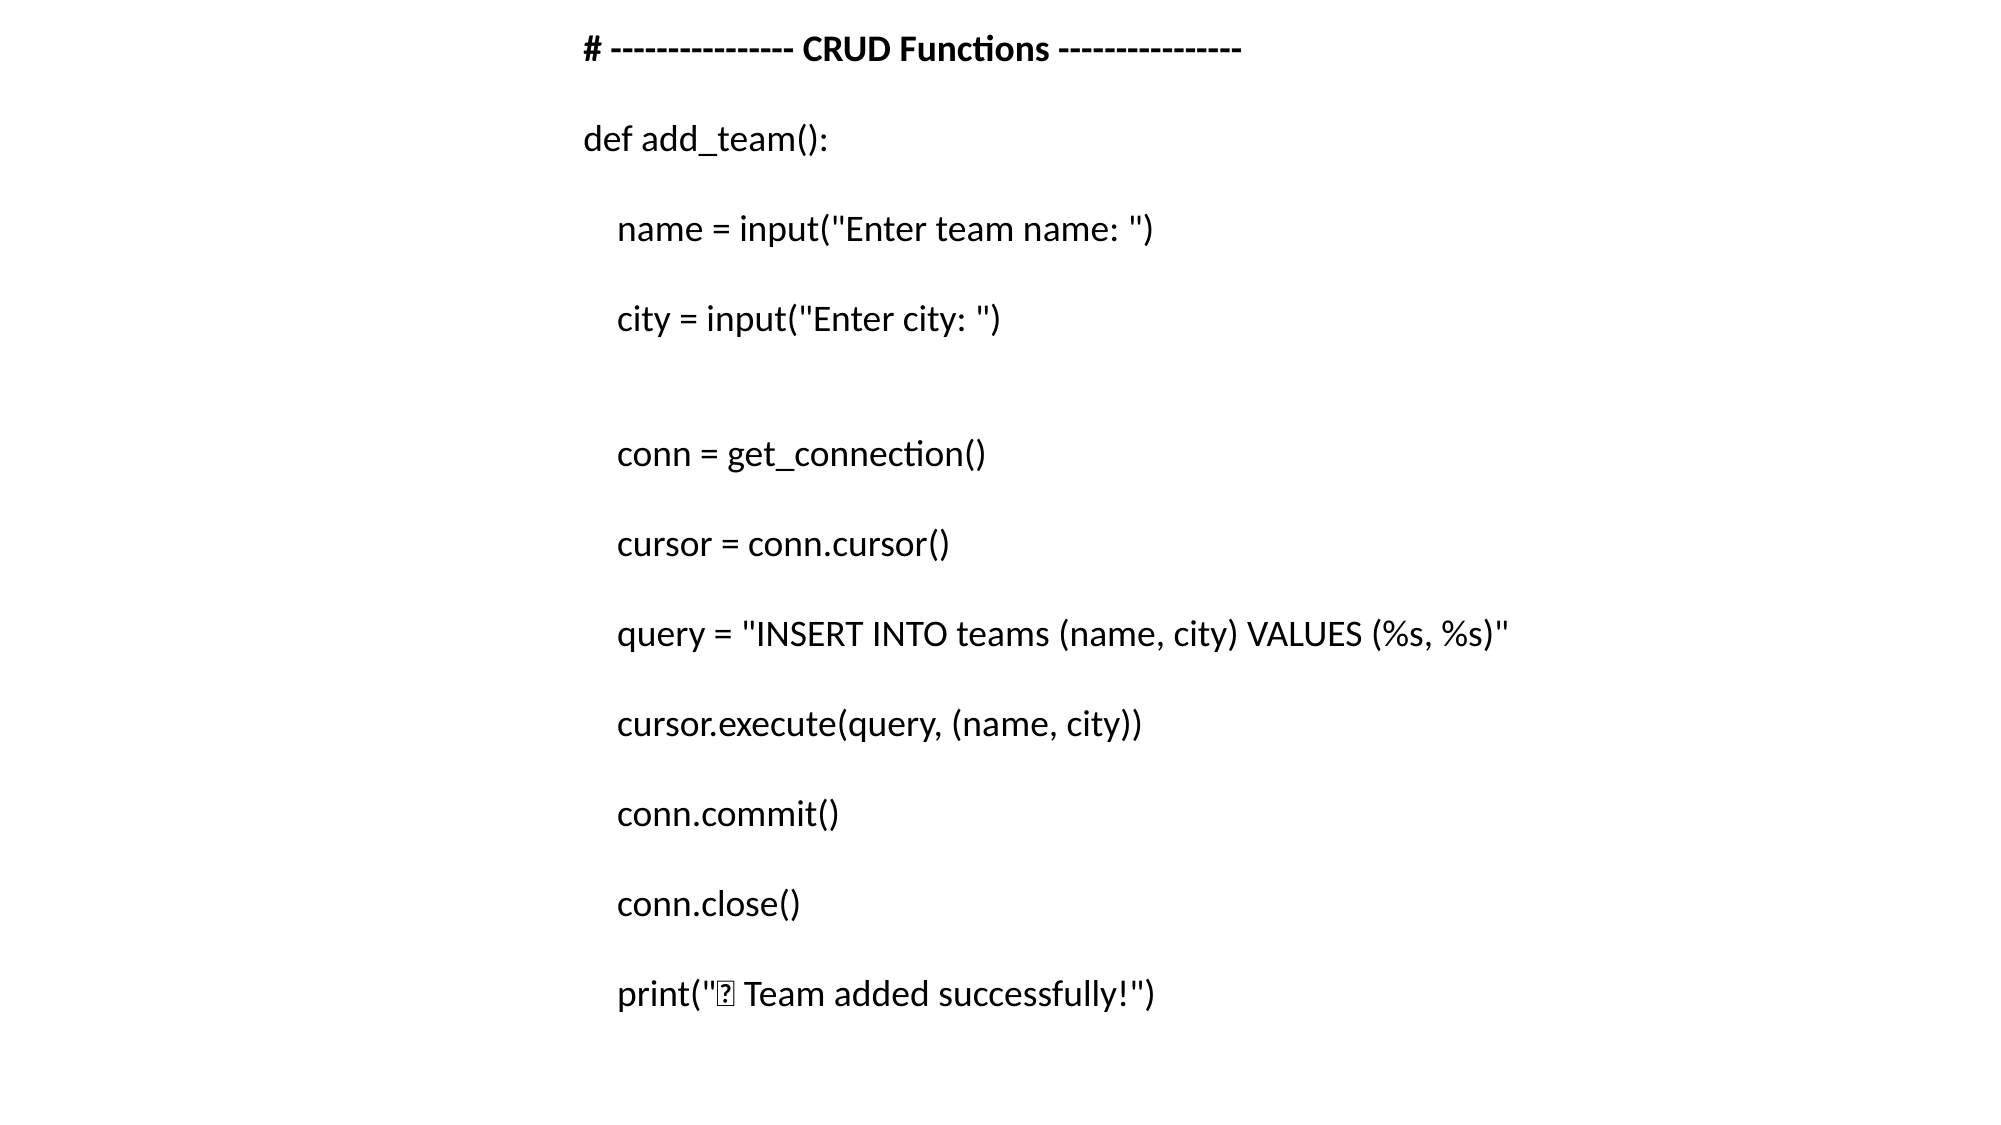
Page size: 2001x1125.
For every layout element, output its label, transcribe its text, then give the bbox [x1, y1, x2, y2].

text_box # ---------------- CRUD Functions ---------------- def add_team(): name = input("Enter team name: ") city = input("Enter city: ") conn = get_connection() cursor = conn.cursor() query = "INSERT INTO teams (name, city) VALUES (%s, %s)" cursor.execute(query, (name, city)) conn.commit() conn.close() print("✅ Team added successfully!") [568, 16, 1526, 1125]
